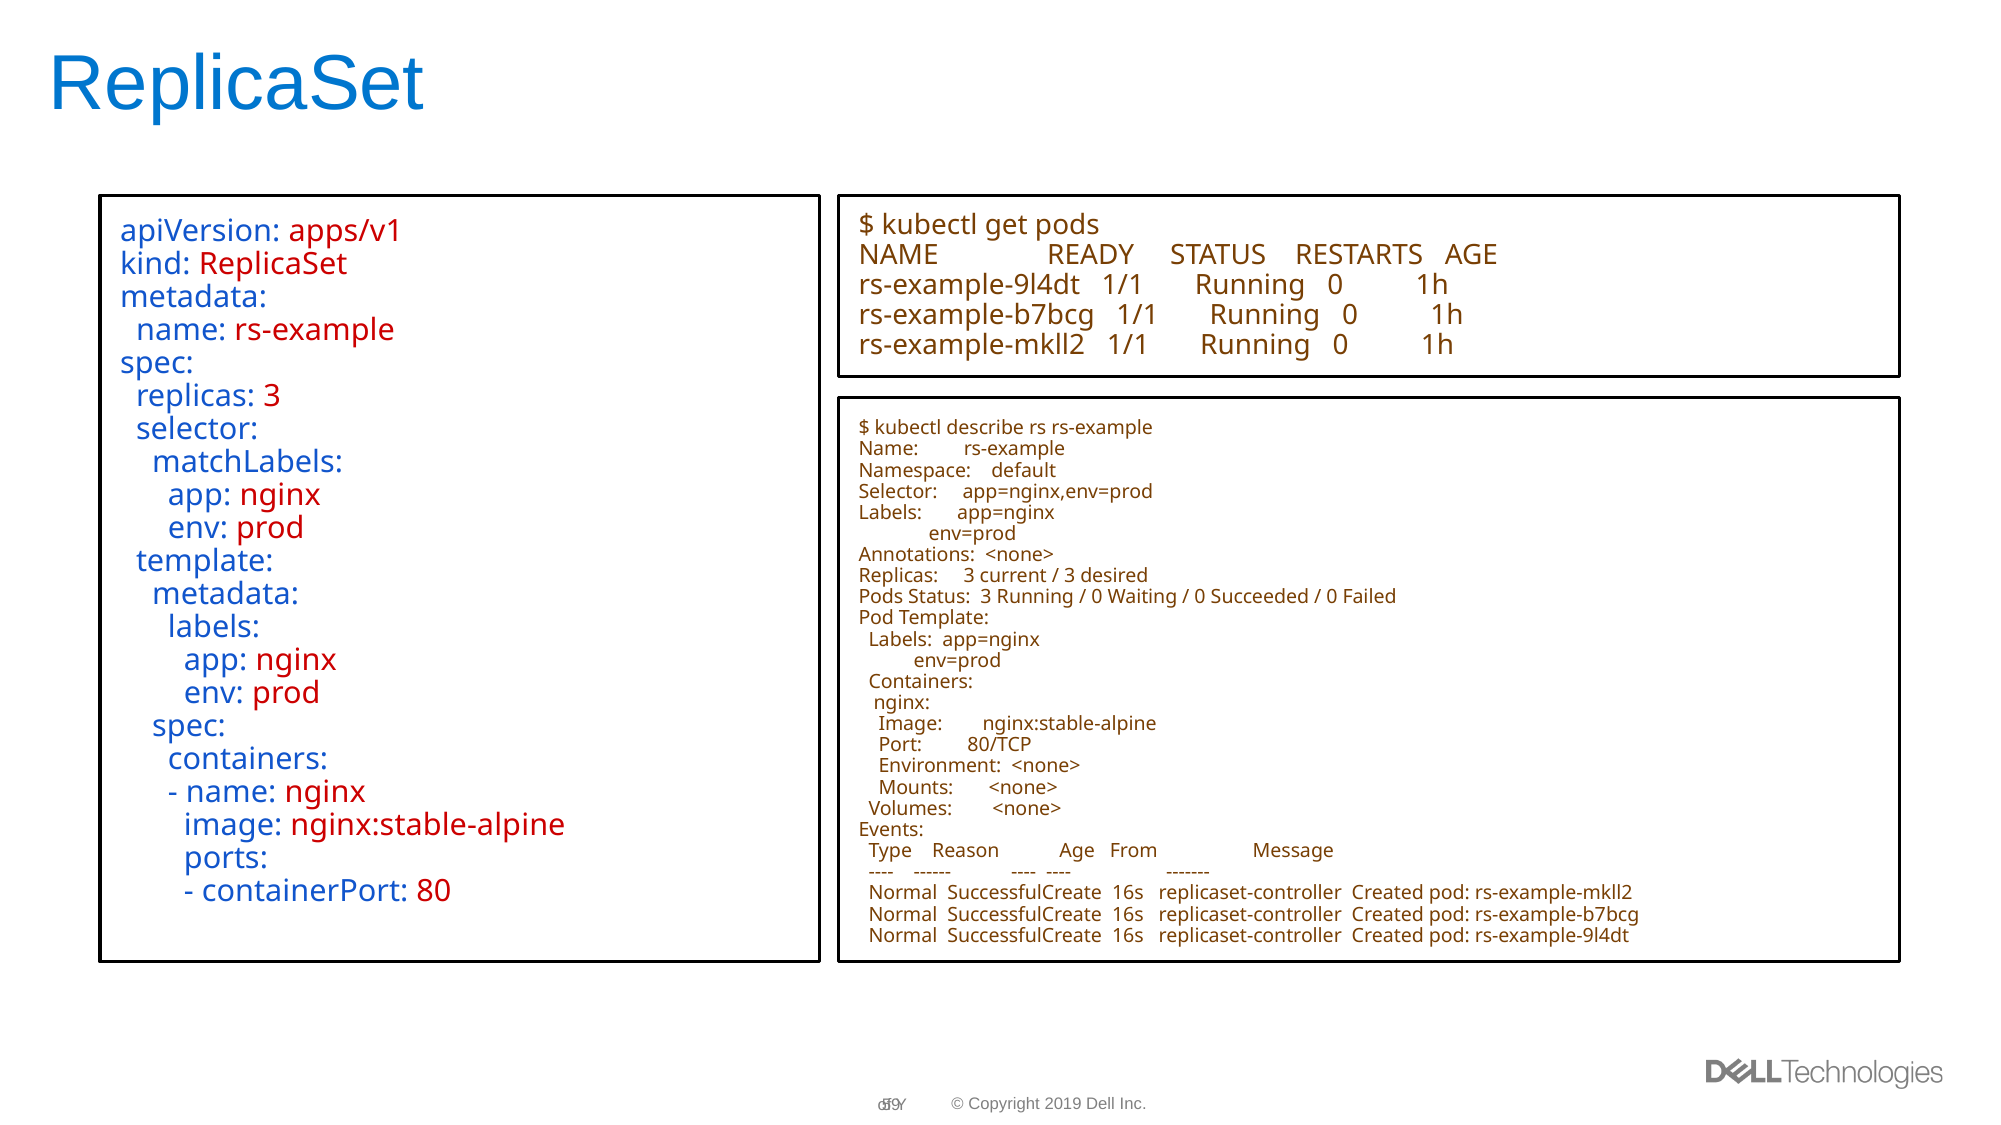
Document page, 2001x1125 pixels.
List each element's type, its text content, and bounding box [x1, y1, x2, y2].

text_box $ kubectl describe rs rs-example Name: rs-example Namespace: default Selector: app=nginx,env=prod Labels: app=nginx env=prod Annotations: <none> Replicas: 3 current / 3 desired Pods Status: 3 Running / 0 Waiting / 0 Succeeded / 0 Failed Pod Template: Labels: app=nginx env=prod Containers: nginx: Image: nginx:stable-alpine Port: 80/TCP Environment: <none> Mounts: <none> Volumes: <none> Events: Type Reason Age From Message ---- ------ ---- ---- ------- Normal SuccessfulCreate 16s replicaset-controller Created pod: rs-example-mkll2 Normal SuccessfulCreate 16s replicaset-controller Created pod: rs-example-b7bcg Normal SuccessfulCreate 16s replicaset-controller Created pod: rs-example-9l4dt [838, 397, 1900, 962]
text_box apiVersion: apps/v1 kind: ReplicaSet metadata: name: rs-example spec: replicas: 3 selector: matchLabels: app: nginx env: prod template: metadata: labels: app: nginx env: prod spec: containers: - name: nginx image: nginx:stable-alpine ports: - containerPort: 80 [99, 195, 820, 962]
title ReplicaSet [48, 42, 1924, 231]
text_box $ kubectl get pods NAME READY STATUS RESTARTS AGE rs-example-9l4dt 1/1 Running 0 1h rs-example-b7bcg 1/1 Running 0 1h rs-example-mkll2 1/1 Running 0 1h [838, 195, 1900, 377]
picture [1706, 1058, 1943, 1089]
